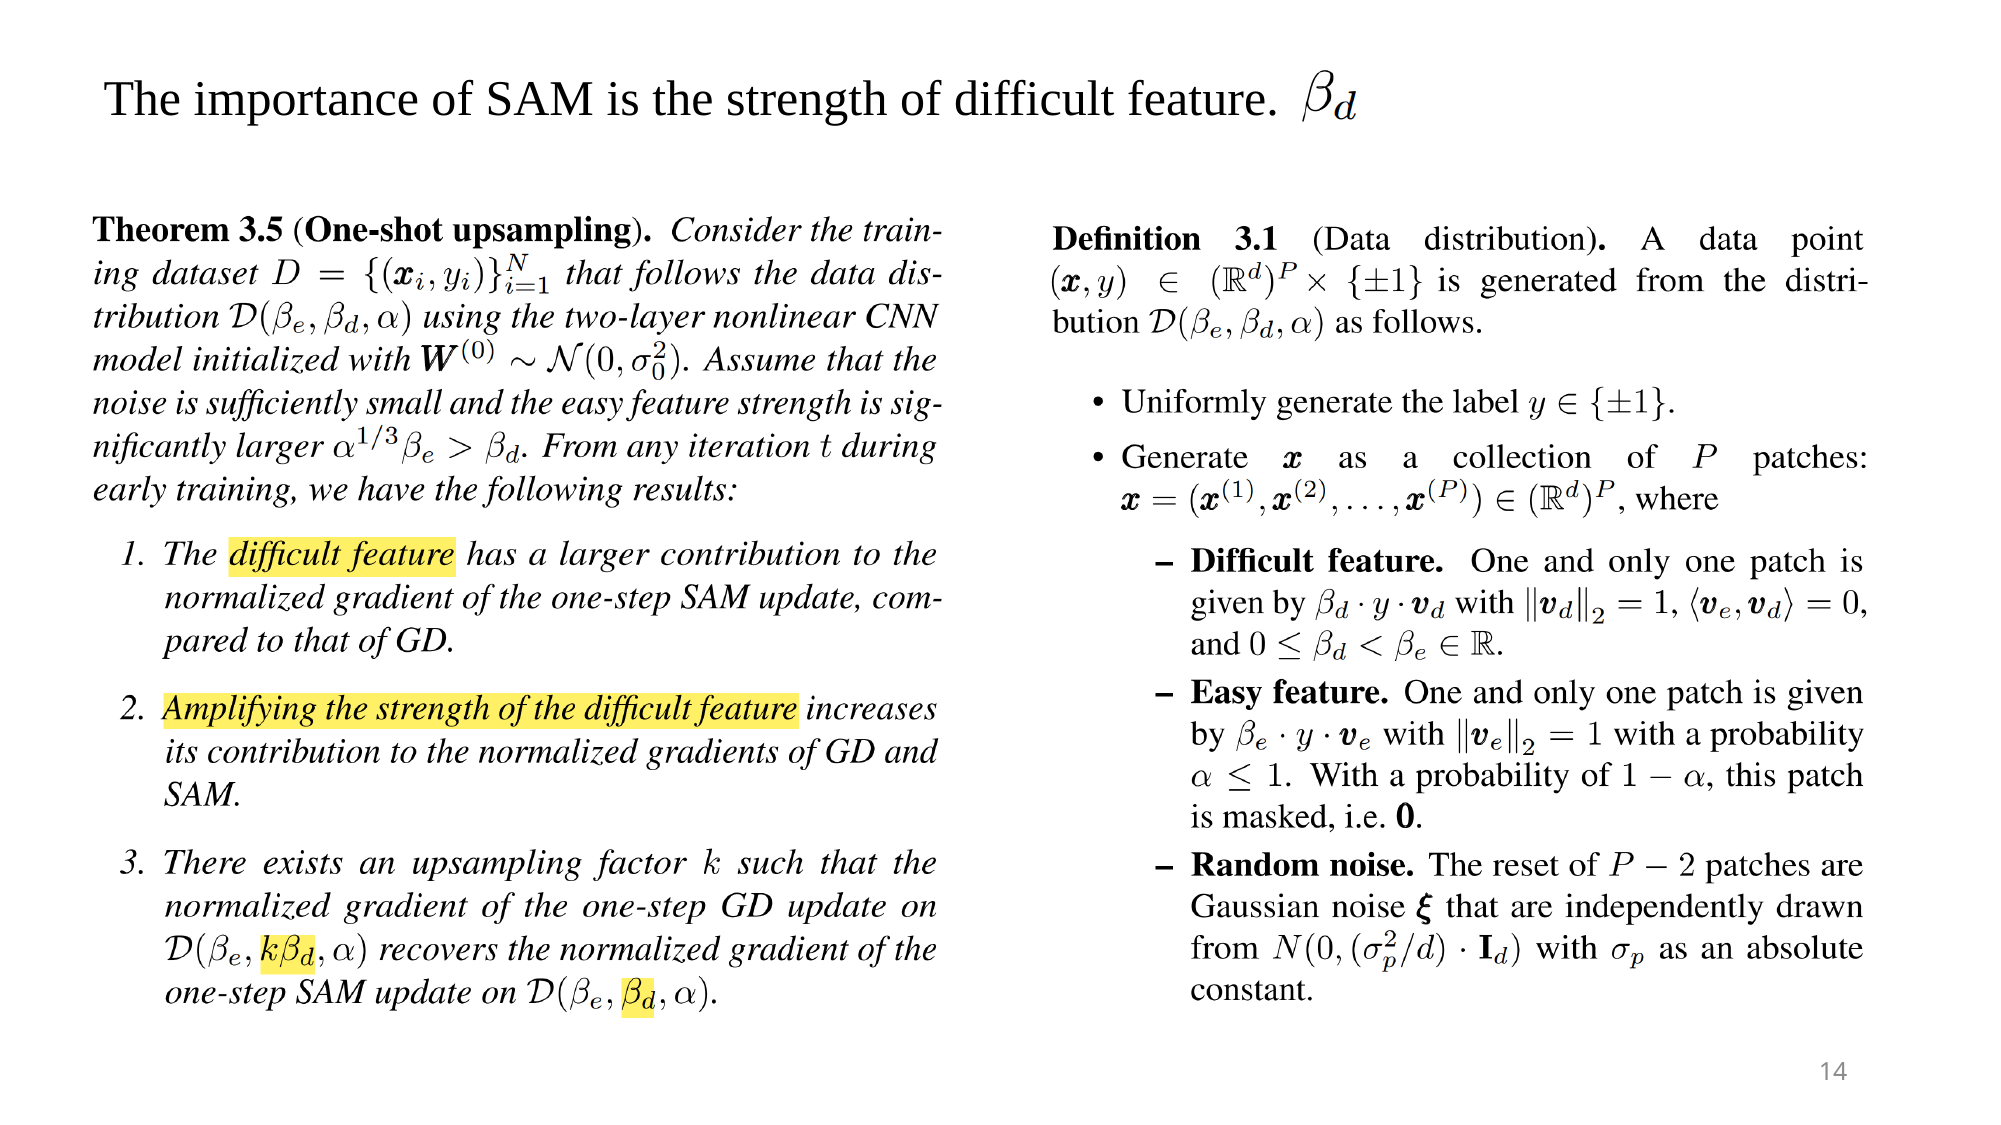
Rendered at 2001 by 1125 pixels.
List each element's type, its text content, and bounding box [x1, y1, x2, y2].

slide_number 14 [1412, 1042, 1863, 1103]
picture [1046, 216, 1874, 1010]
text_box The importance of SAM is the strength of difficult feature. [88, 58, 1339, 133]
picture [82, 206, 954, 1021]
picture [1291, 58, 1359, 130]
